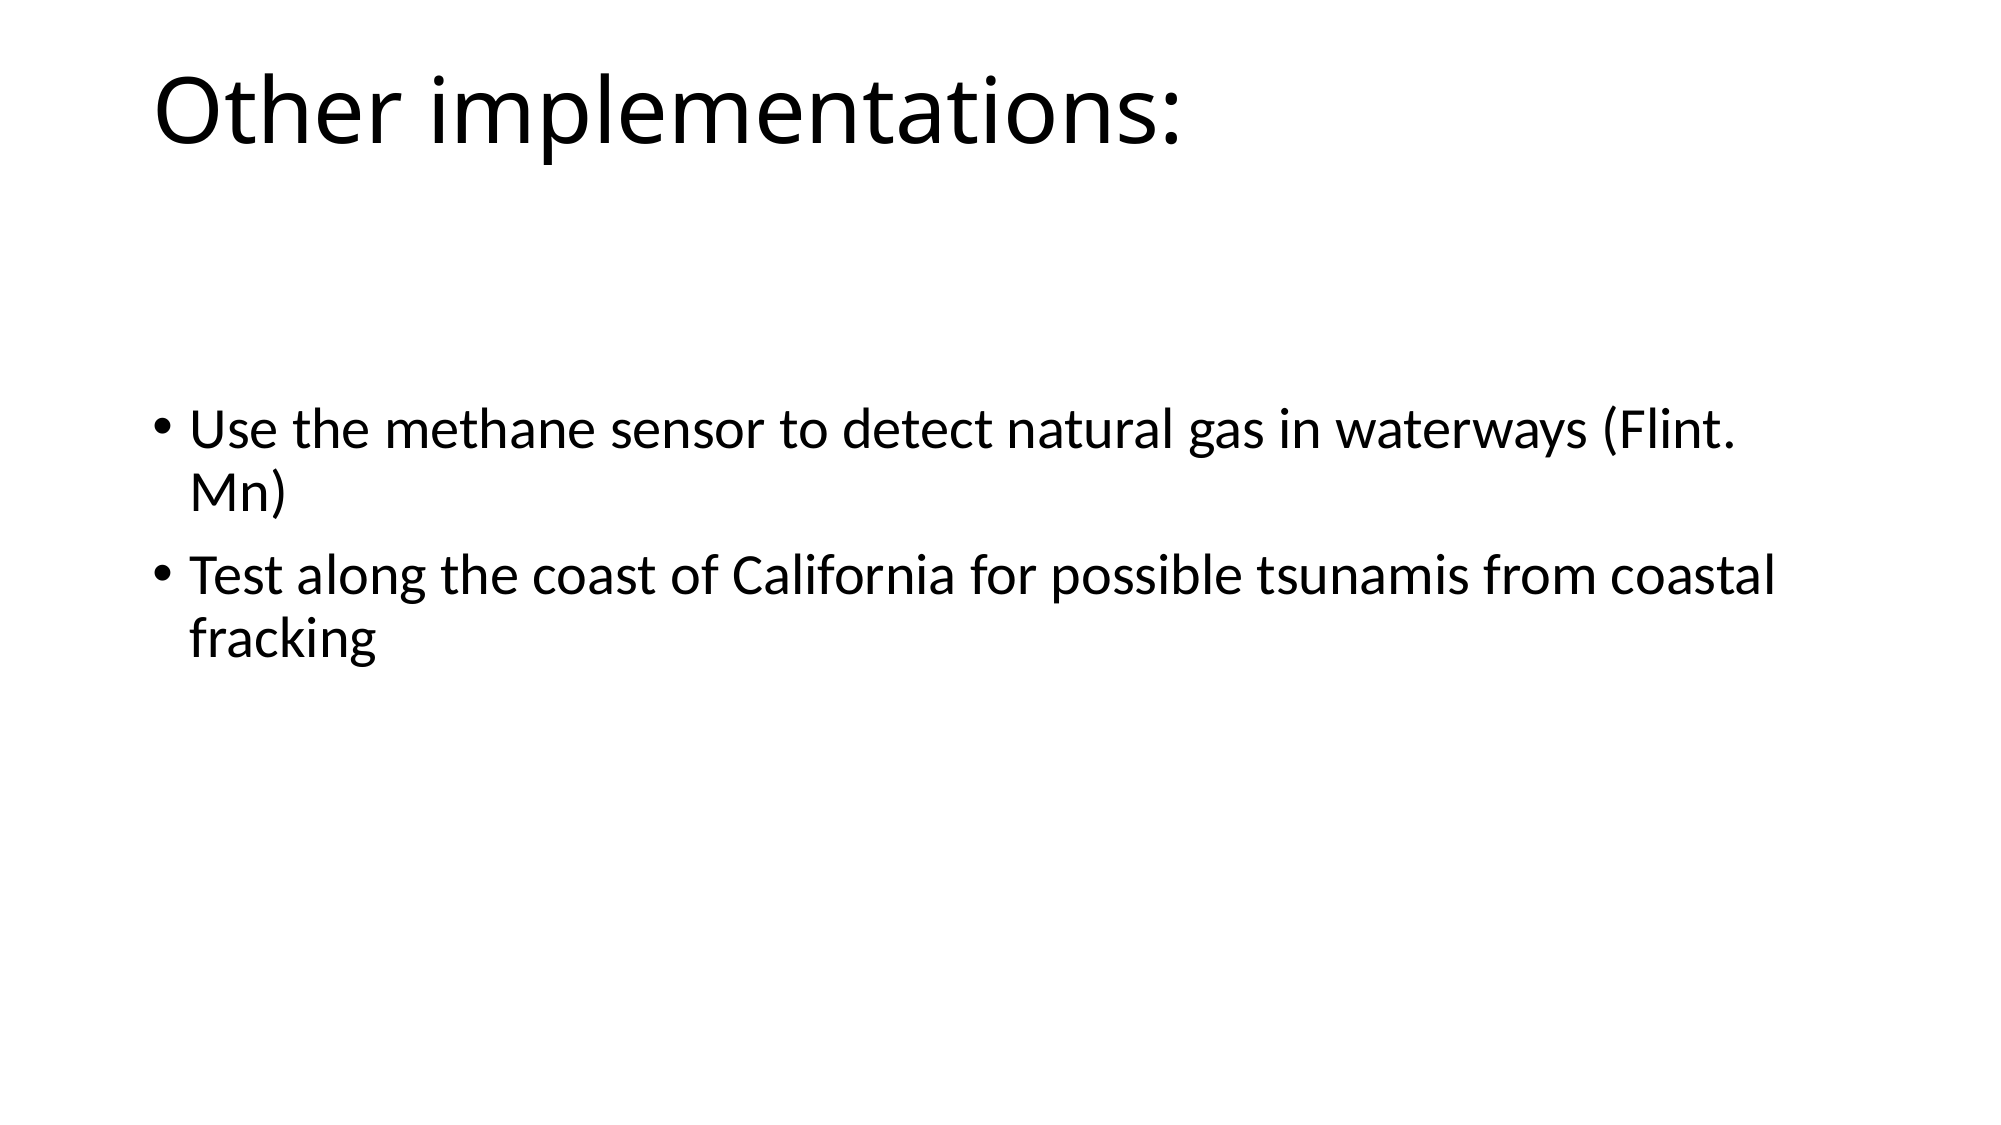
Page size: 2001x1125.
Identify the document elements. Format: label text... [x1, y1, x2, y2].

list Use the methane sensor to detect natural gas in waterways (Flint. Mn) Test along the coast of California for possible tsunamis from coastal fracking [137, 299, 1863, 1014]
title Other implementations: [137, 59, 1863, 278]
